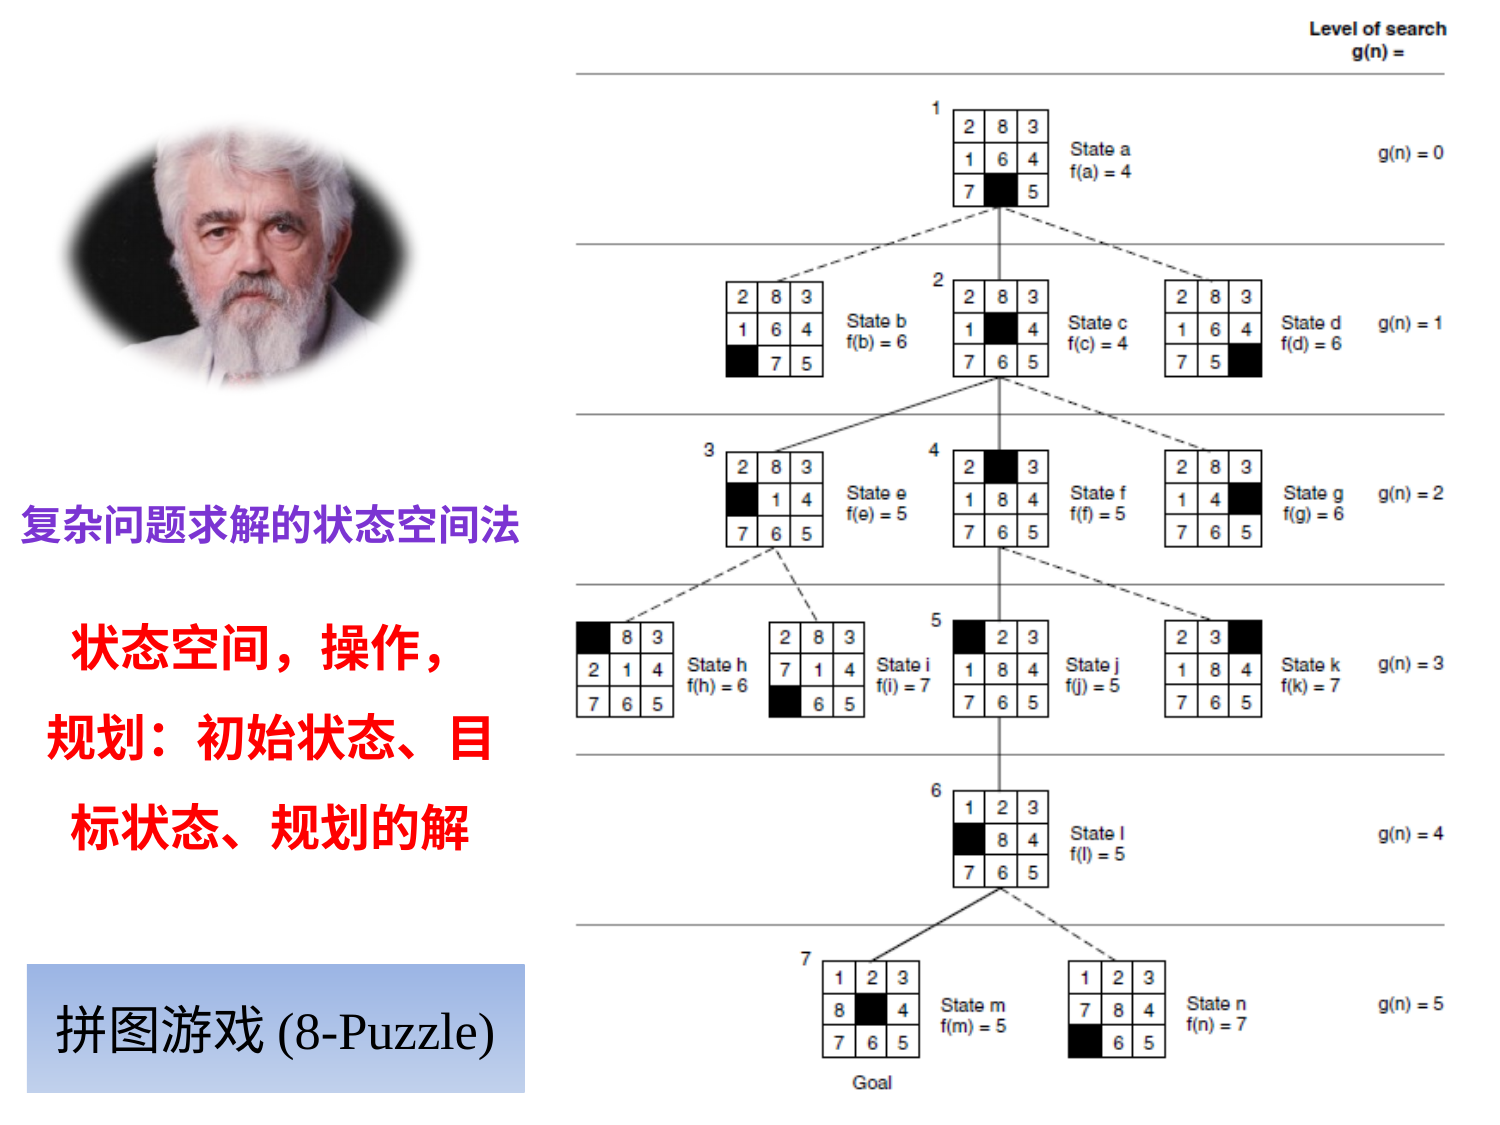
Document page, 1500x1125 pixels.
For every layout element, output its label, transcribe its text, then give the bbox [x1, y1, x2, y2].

picture [542, 14, 1500, 1106]
text_box 状态空间，操作， 规划：初始状态、目标状态、规划的解 [28, 578, 514, 864]
text_box 复杂问题求解的状态空间法 [5, 491, 537, 557]
text_box 拼图游戏(8-Puzzle) [26, 964, 525, 1093]
picture [50, 113, 426, 397]
